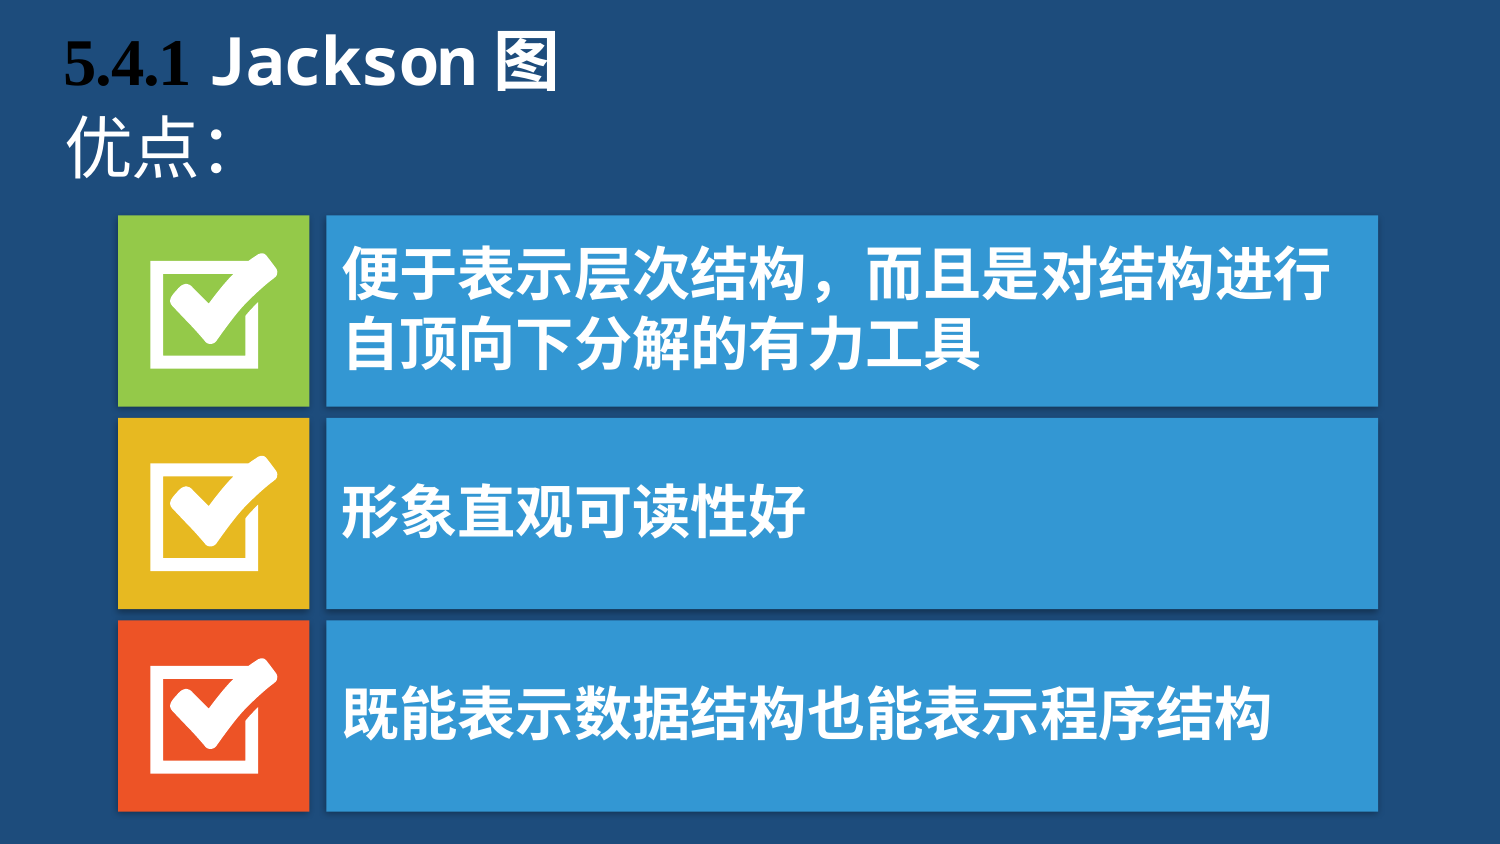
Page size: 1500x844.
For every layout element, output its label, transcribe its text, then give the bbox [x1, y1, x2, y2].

text_box 形象直观可读性好 [326, 417, 1379, 610]
text_box 优点： [64, 114, 1437, 189]
text_box 便于表示层次结构，而且是对结构进行自顶向下分解的有力工具 [326, 215, 1379, 407]
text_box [117, 215, 310, 407]
text_box 既能表示数据结构也能表示程序结构 [326, 620, 1379, 812]
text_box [117, 417, 310, 610]
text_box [117, 620, 310, 812]
title 5.4.1 Jackson图 [63, 28, 1436, 101]
